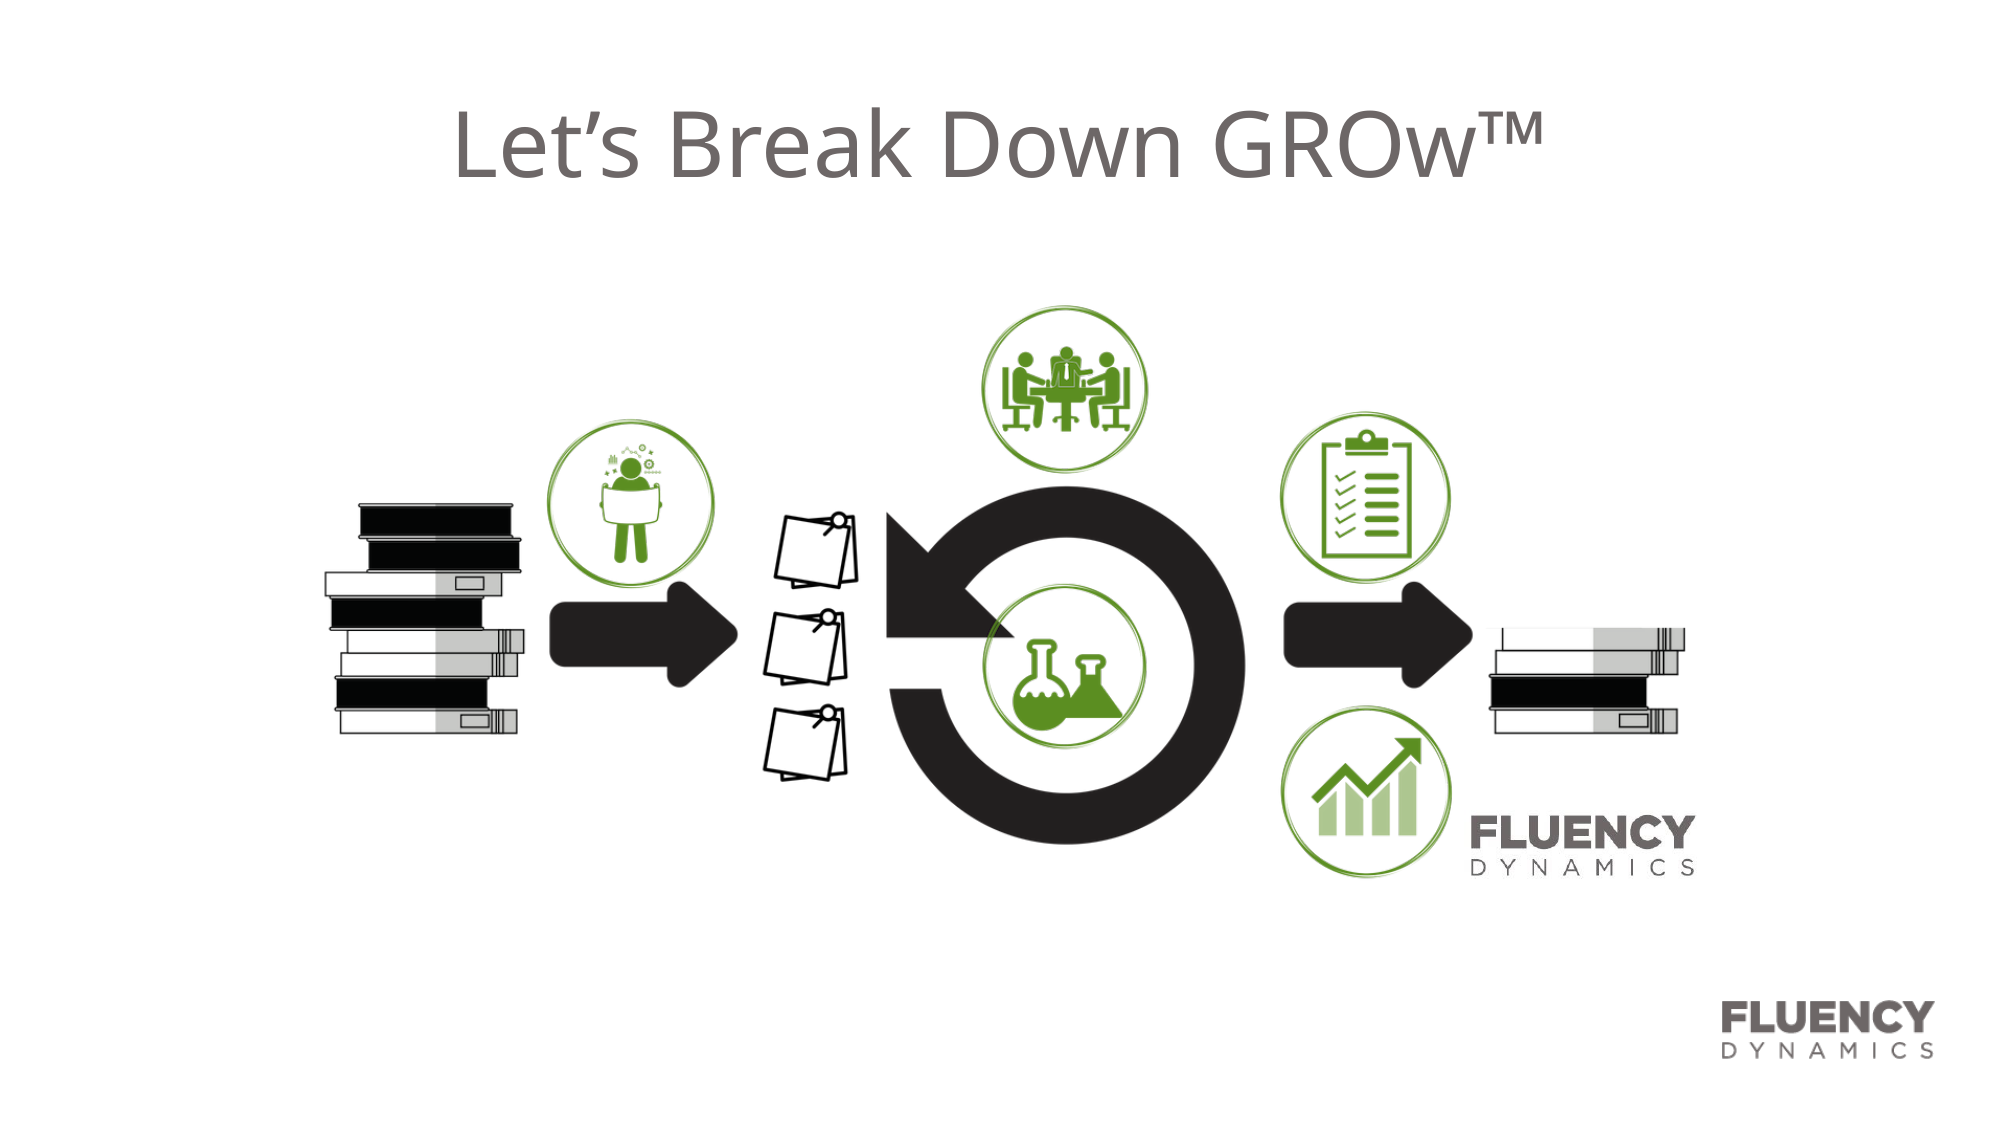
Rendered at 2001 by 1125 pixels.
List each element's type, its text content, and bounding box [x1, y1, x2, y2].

picture [1464, 797, 1705, 898]
title Let’s Break Down GROw™ [62, 75, 1938, 221]
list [268, 257, 1732, 938]
picture [1718, 998, 1938, 1062]
